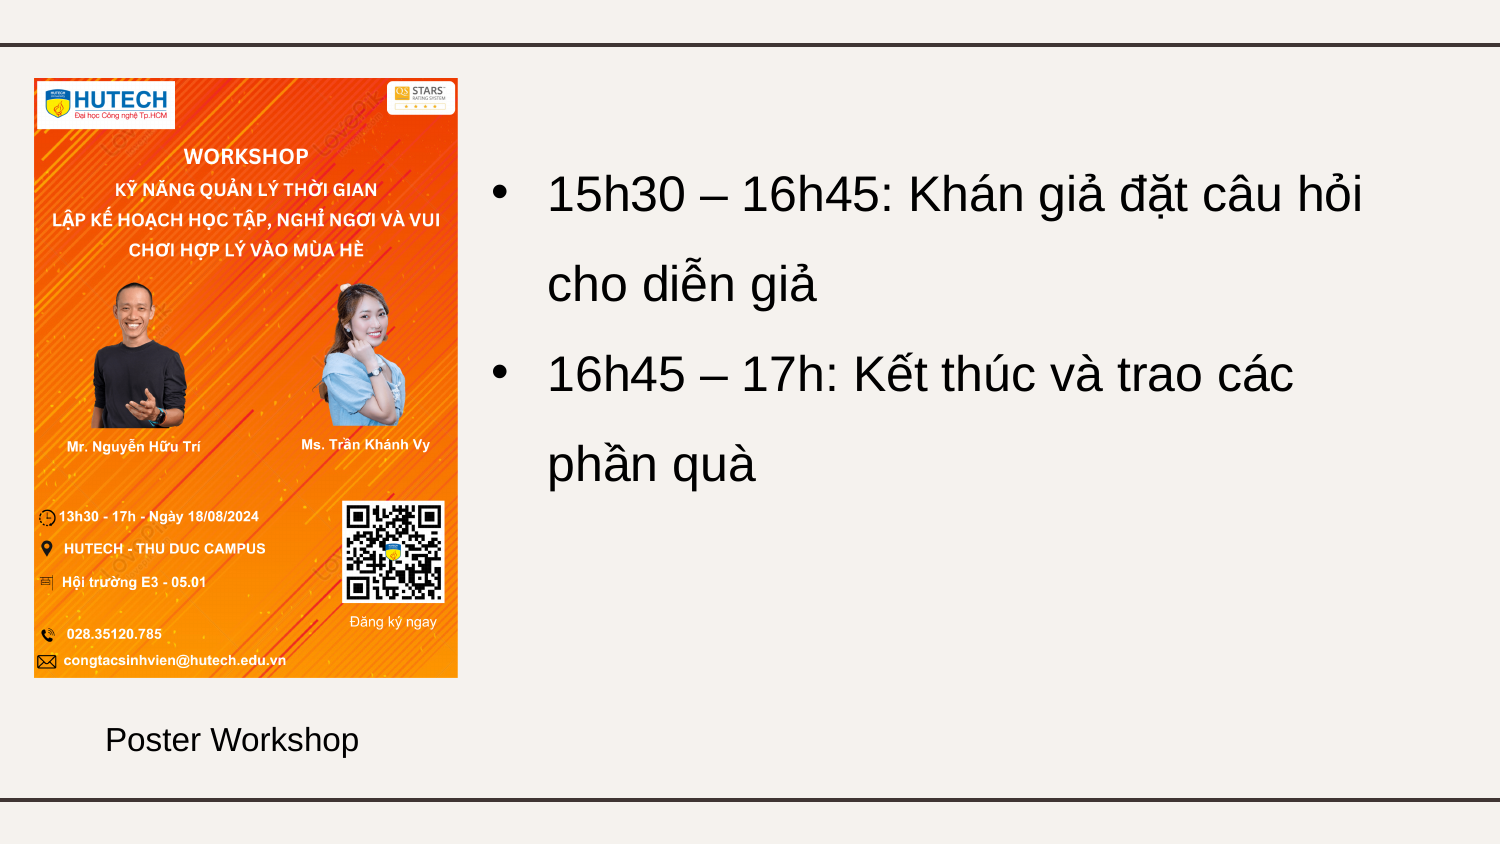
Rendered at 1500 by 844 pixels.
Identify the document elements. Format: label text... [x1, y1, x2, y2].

text_box Poster Workshop [90, 690, 430, 766]
picture [33, 77, 459, 678]
text_box TIMELINE 13h30 – 13h45: Mở đầu, giới thiệu khách mời 13h45 – 14h30: Phân tích các vấn đề 14h30 – 15h15: Giới thiệu các kỹ năng quản lí thời gian. 15h15 – 15h30: Giải lao 15h30 – 16h45: Khán giả đặt câu hỏi cho diễn giả 16h45 – 17h: Kết thúc và trao các phần quà [476, 0, 1410, 499]
